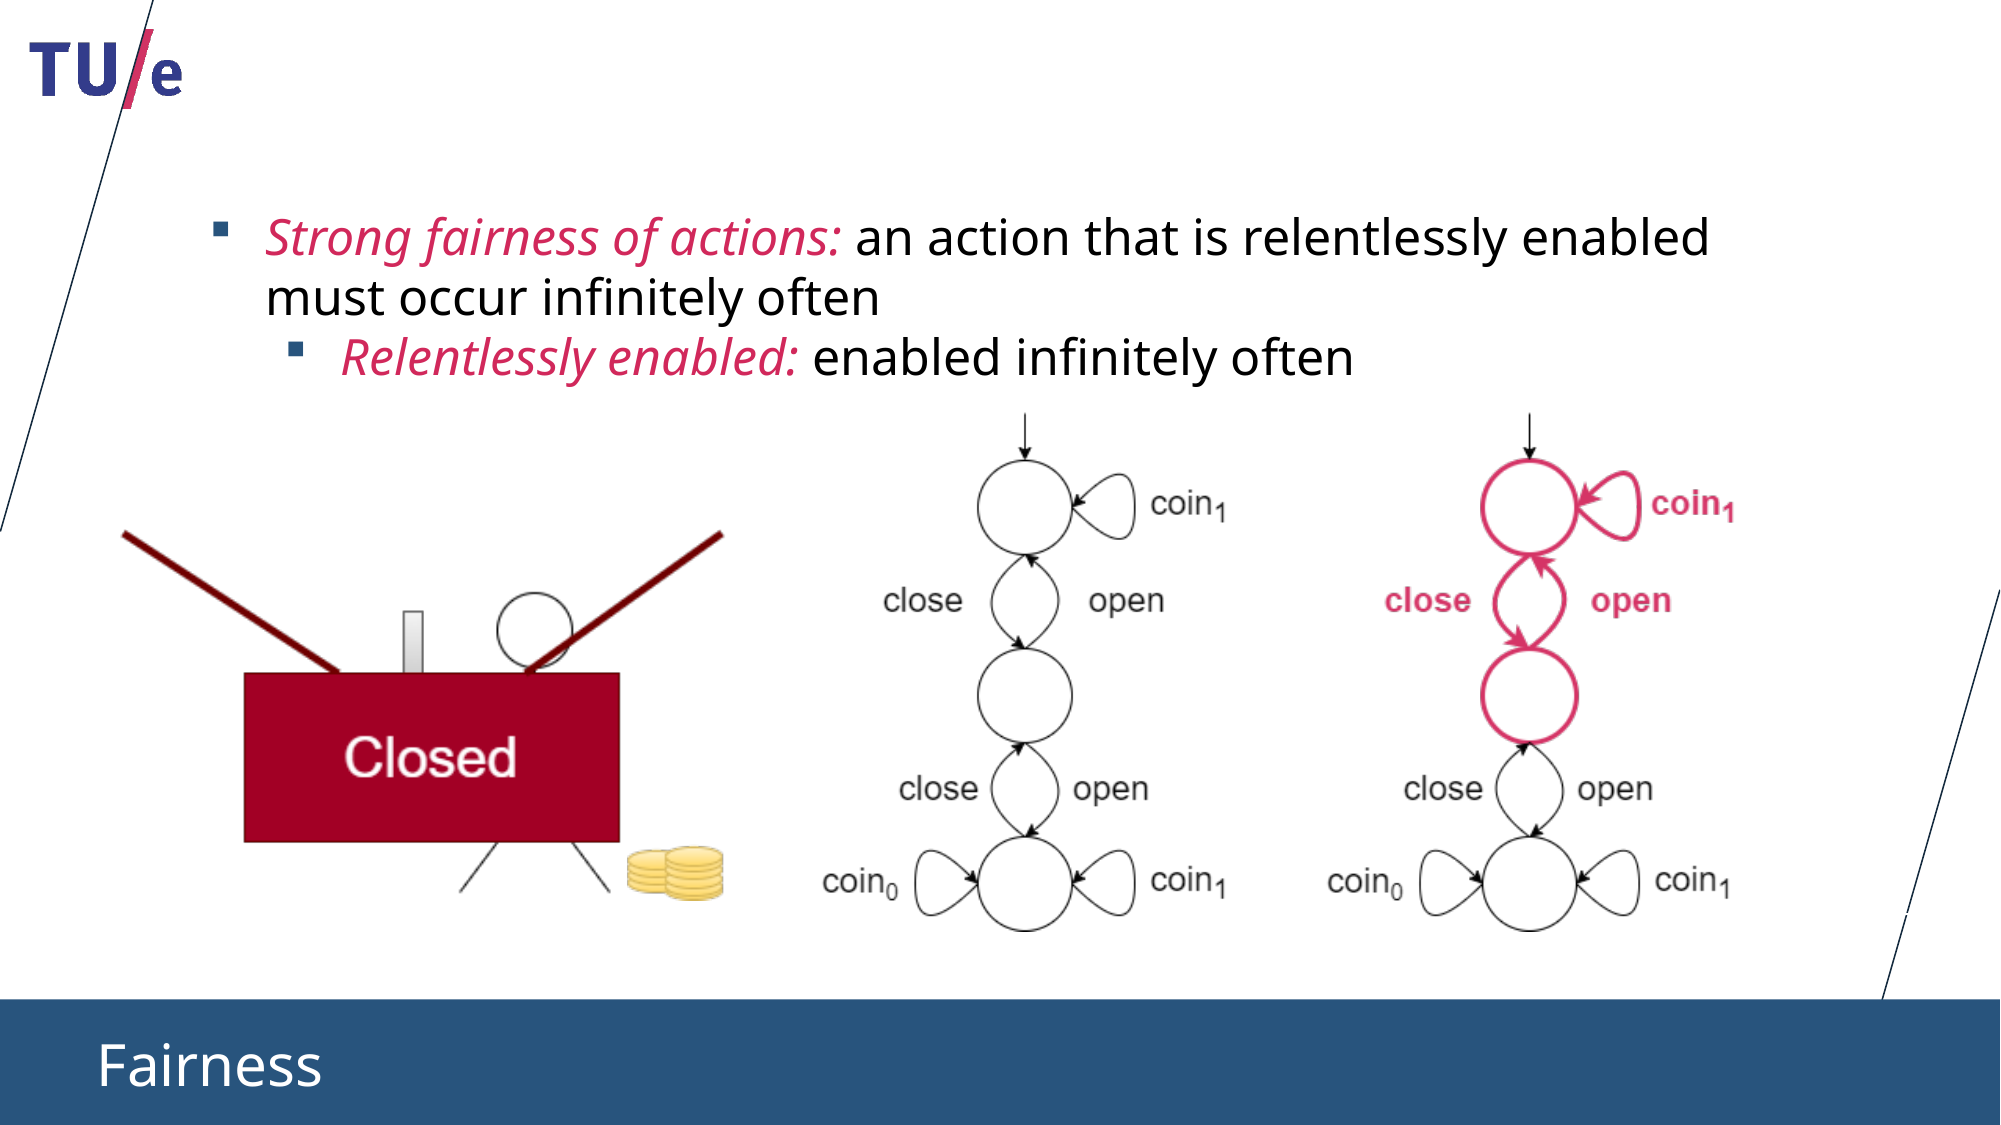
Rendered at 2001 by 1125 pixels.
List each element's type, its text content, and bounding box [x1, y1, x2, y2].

picture [123, 29, 188, 109]
picture [1310, 402, 1756, 932]
list Fairness [0, 999, 2000, 1125]
picture [29, 29, 143, 109]
picture [119, 529, 727, 902]
text_box Strong fairness of actions: an action that is relentlessly enabled must occur infinitely often Relentlessly enabled: enabled infinitely often [119, 198, 1731, 393]
picture [805, 402, 1244, 932]
